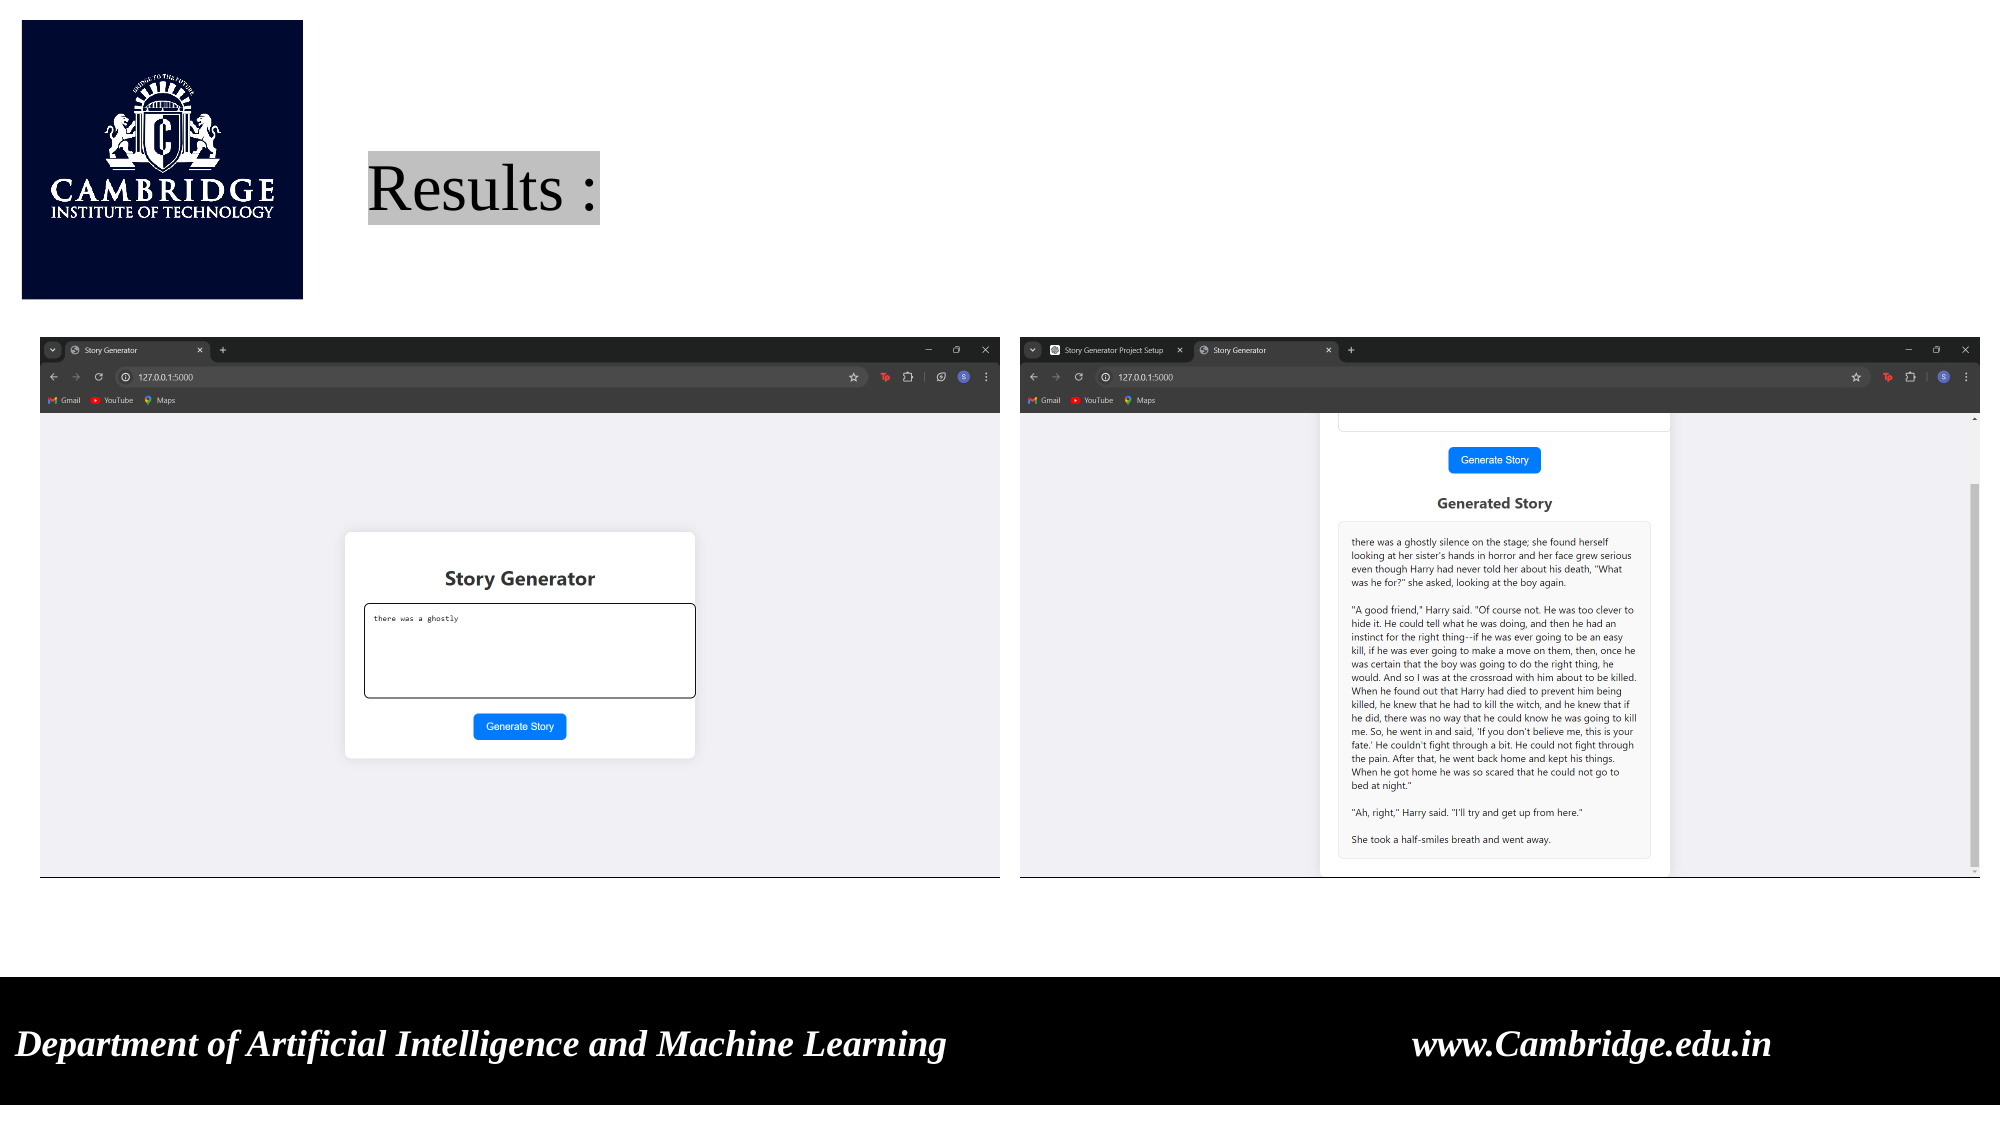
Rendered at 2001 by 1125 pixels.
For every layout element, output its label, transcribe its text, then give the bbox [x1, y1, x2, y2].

picture [40, 337, 1000, 878]
text_box Department of Artificial Intelligence and Machine Learning www.Cambridge.edu.in [0, 977, 2000, 1105]
picture [51, 74, 274, 218]
picture [1020, 337, 1980, 878]
text_box Results : [352, 136, 615, 231]
